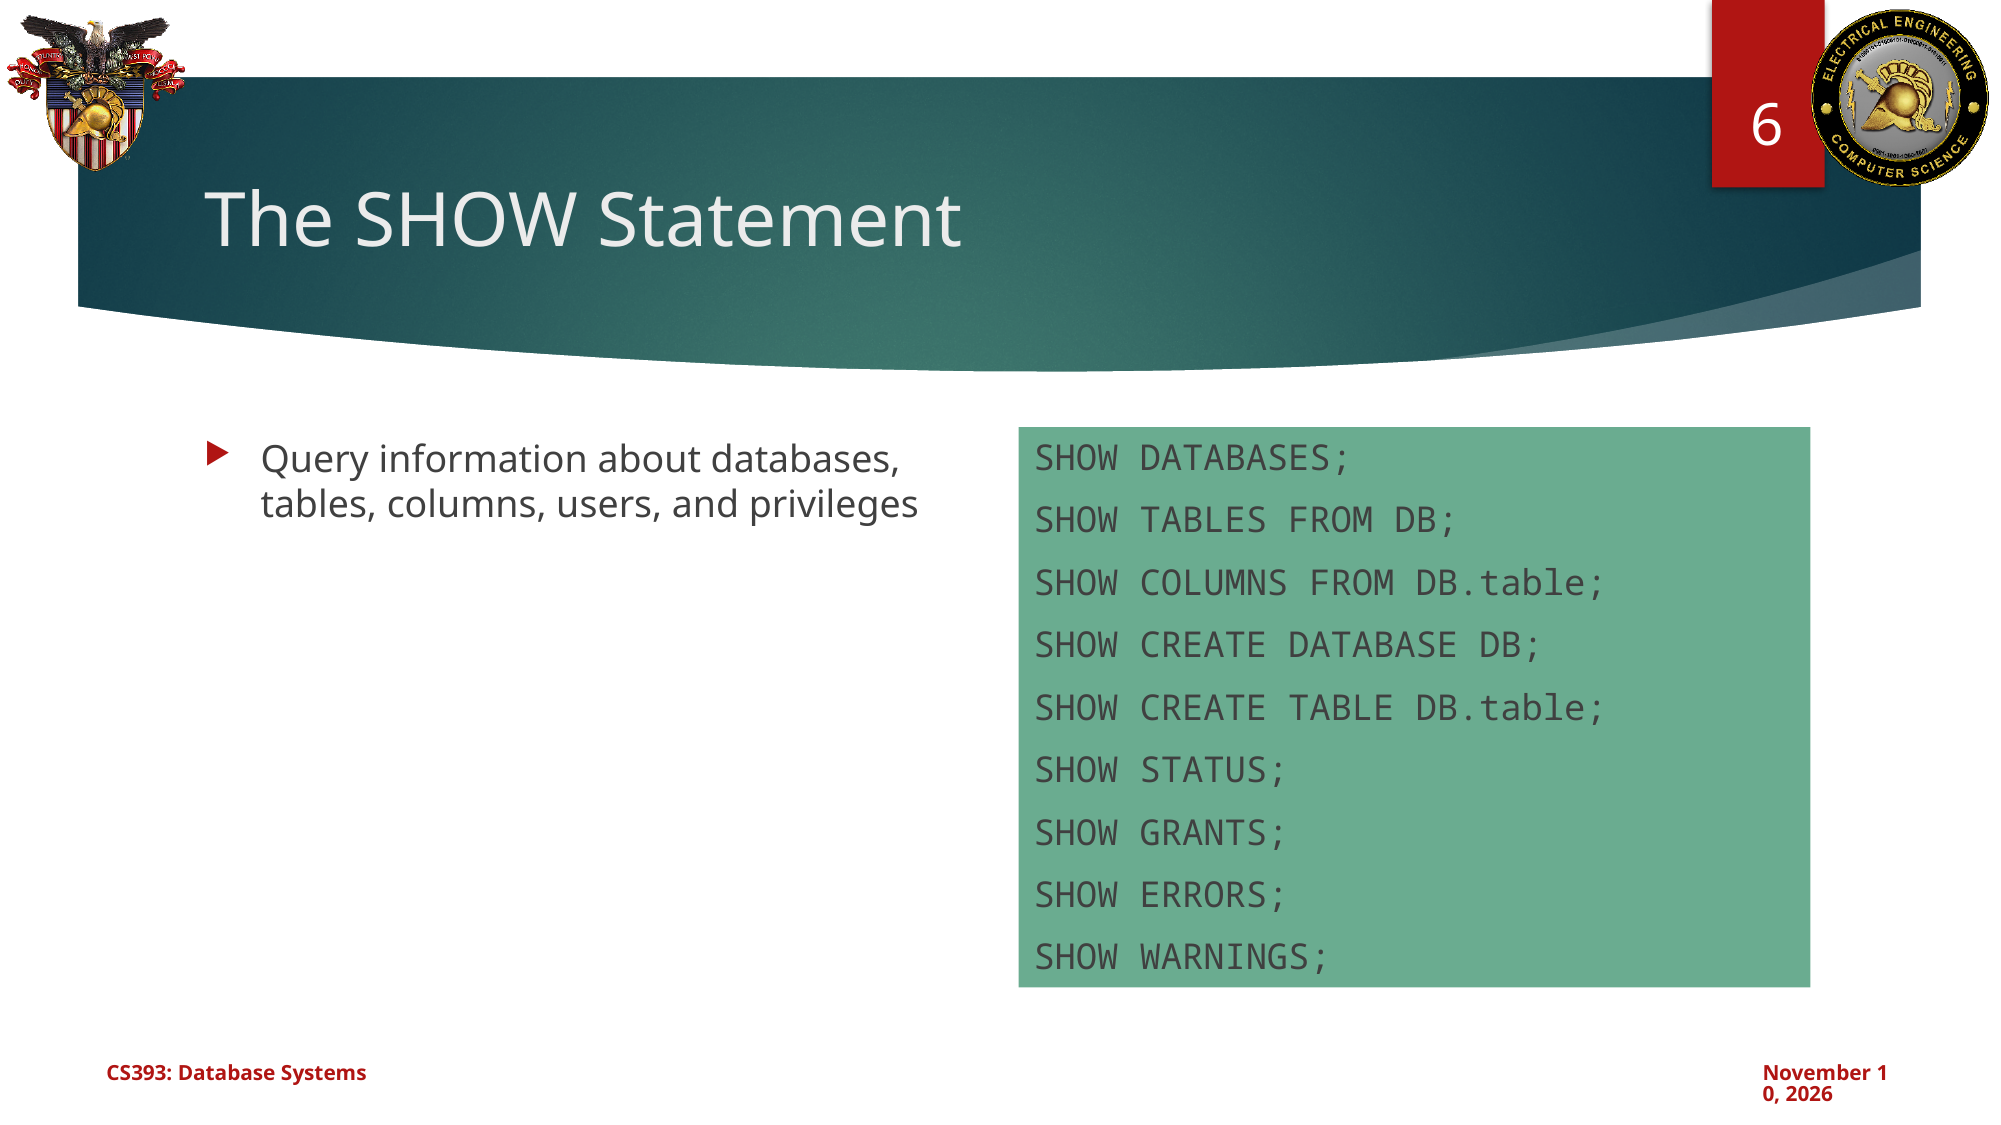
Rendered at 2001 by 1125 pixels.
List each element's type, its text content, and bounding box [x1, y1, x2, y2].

picture [7, 3, 185, 184]
slide_number 6 [1698, 48, 1836, 175]
picture [1809, 7, 1990, 188]
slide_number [1747, 1048, 1910, 1099]
title The SHOW Statement [189, 158, 1638, 275]
list SHOW DATABASES; SHOW TABLES FROM DB; SHOW COLUMNS FROM DB.table; SHOW CREATE DATABASE DB; SHOW CREATE TABLE DB.table; SHOW STATUS; SHOW GRANTS; SHOW ERRORS; SHOW WARNINGS; [1018, 427, 1811, 988]
list Query information about databases, tables, columns, users, and privileges [189, 427, 982, 988]
footer CS393: Database Systems [91, 1048, 726, 1100]
